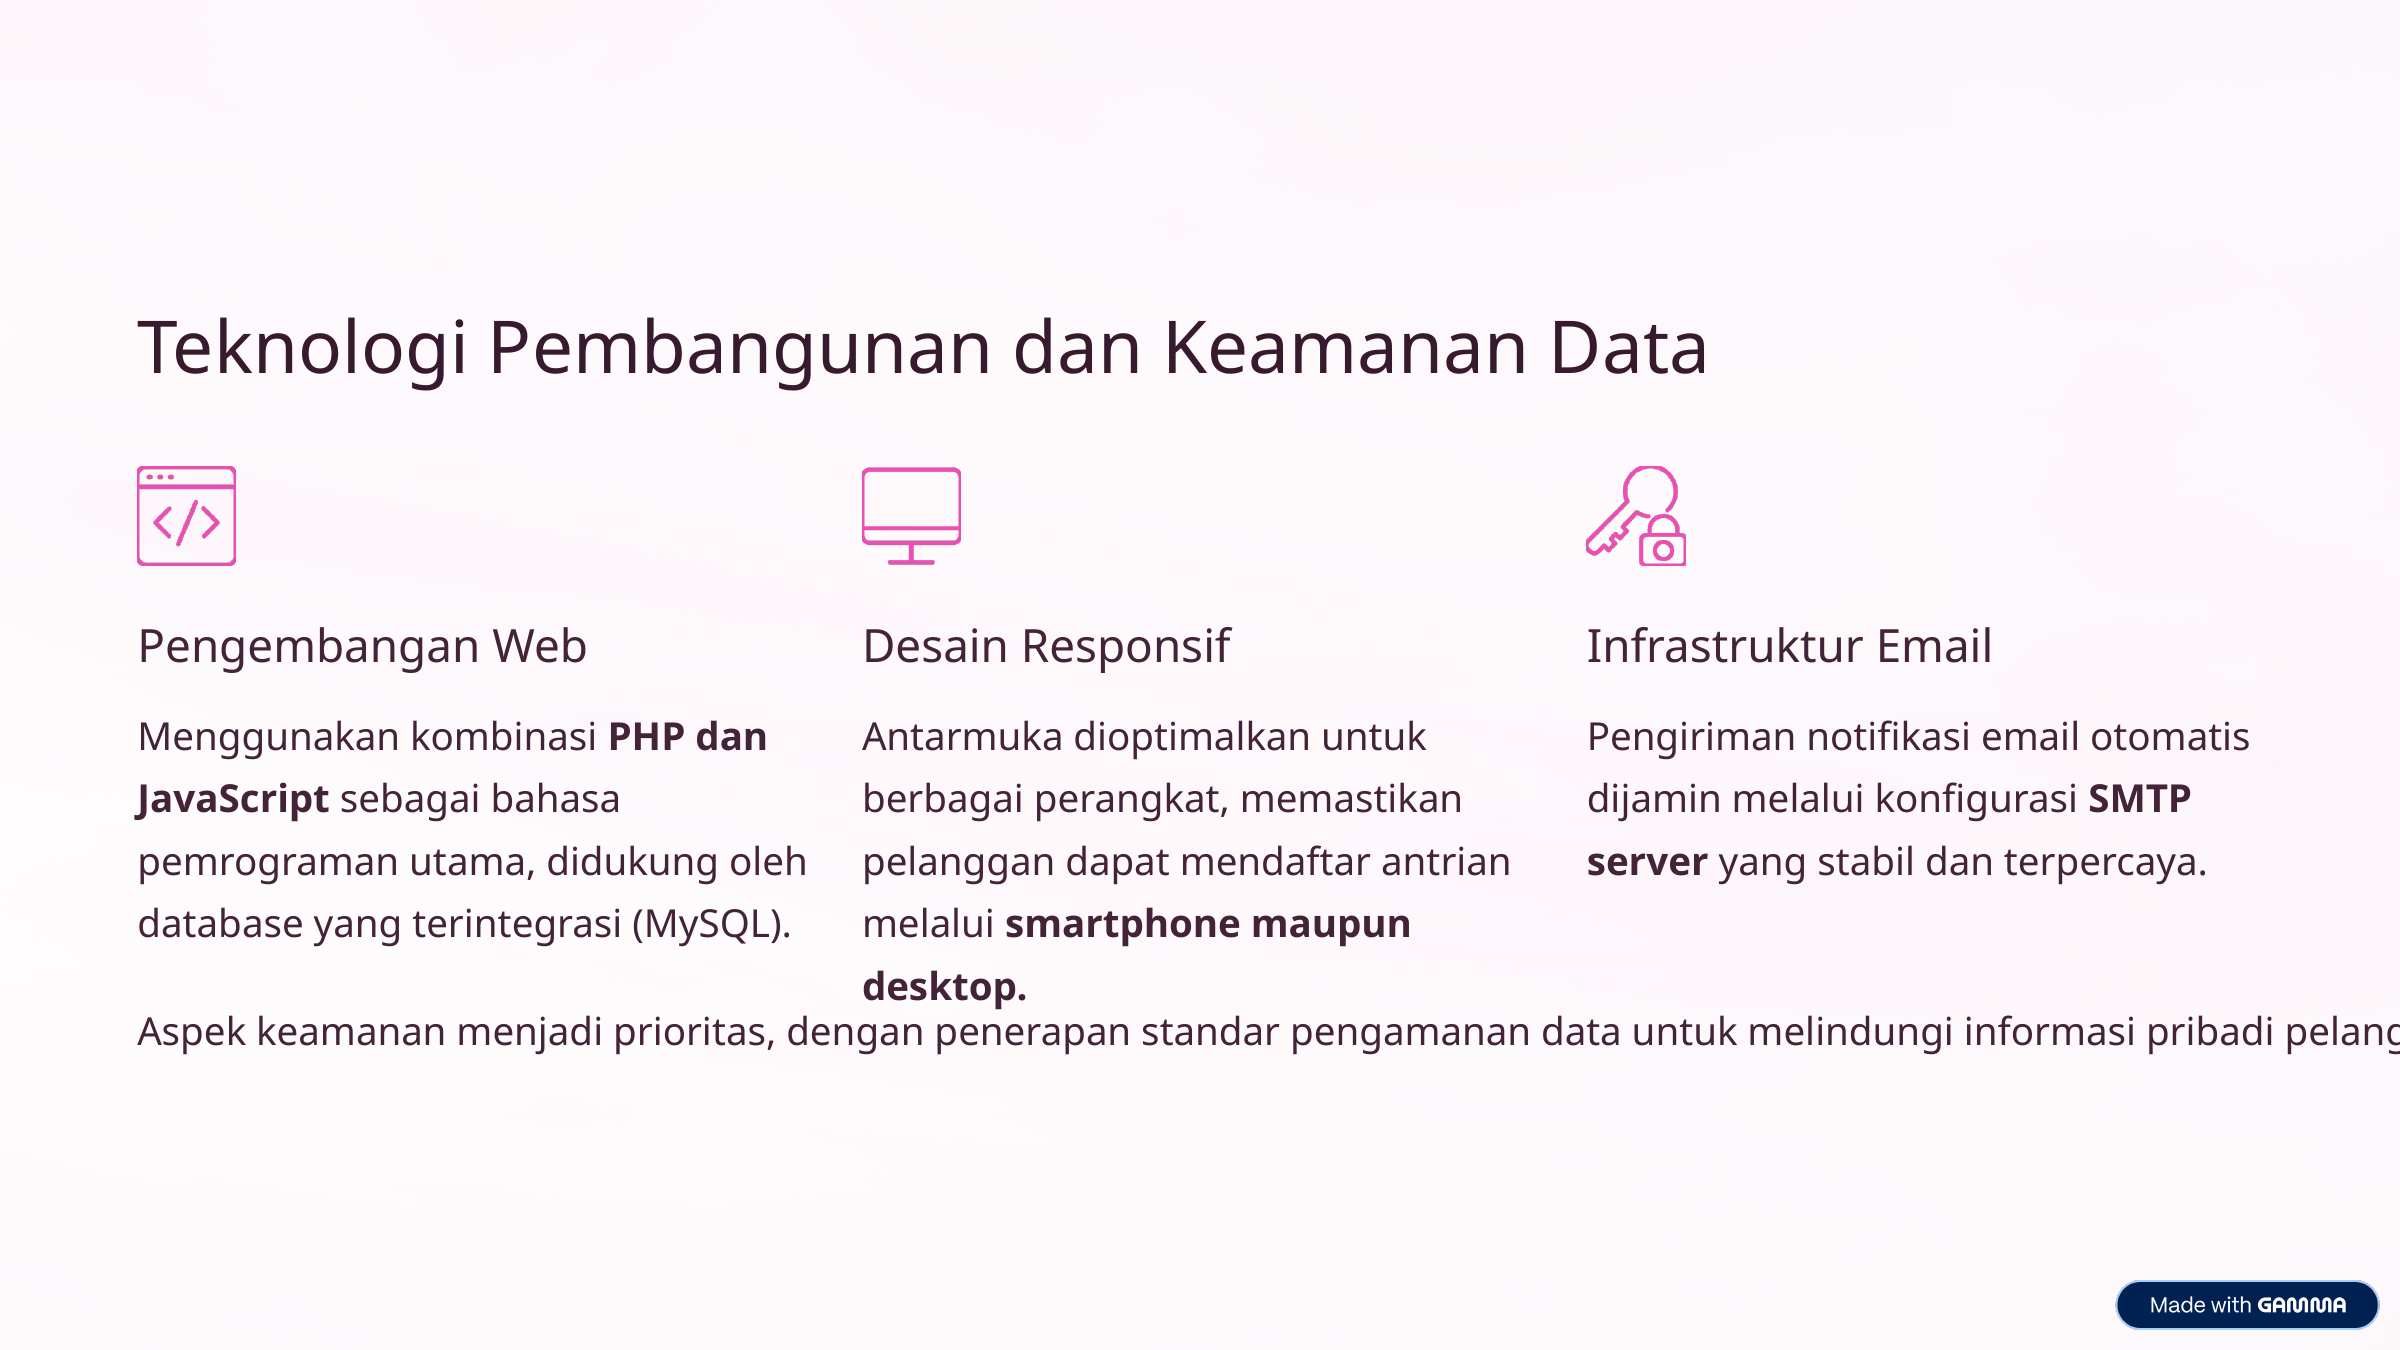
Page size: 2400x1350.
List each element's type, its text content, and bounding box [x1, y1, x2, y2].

text_box Menggunakan kombinasi PHP dan JavaScript sebagai bahasa pemrograman utama, didukung oleh database yang terintegrasi (MySQL). [137, 695, 814, 947]
text_box Infrastruktur Email [1586, 614, 2049, 672]
picture [862, 466, 961, 566]
text_box Aspek keamanan menjadi prioritas, dengan penerapan standar pengamanan data untuk melindungi informasi pribadi pelanggan. [137, 991, 2263, 1054]
text_box Antarmuka dioptimalkan untuk berbagai perangkat, memastikan pelanggan dapat mendaftar antrian melalui smartphone maupun desktop. [862, 695, 1538, 947]
picture [1586, 466, 1686, 566]
text_box Pengiriman notifikasi email otomatis dijamin melalui konfigurasi SMTP server yang stabil dan terpercaya. [1586, 695, 2263, 884]
picture [2106, 1271, 2389, 1339]
text_box Pengembangan Web [137, 614, 607, 672]
text_box Teknologi Pembangunan dan Keamanan Data [137, 296, 1820, 389]
picture [137, 466, 236, 566]
text_box Desain Responsif [862, 614, 1325, 672]
